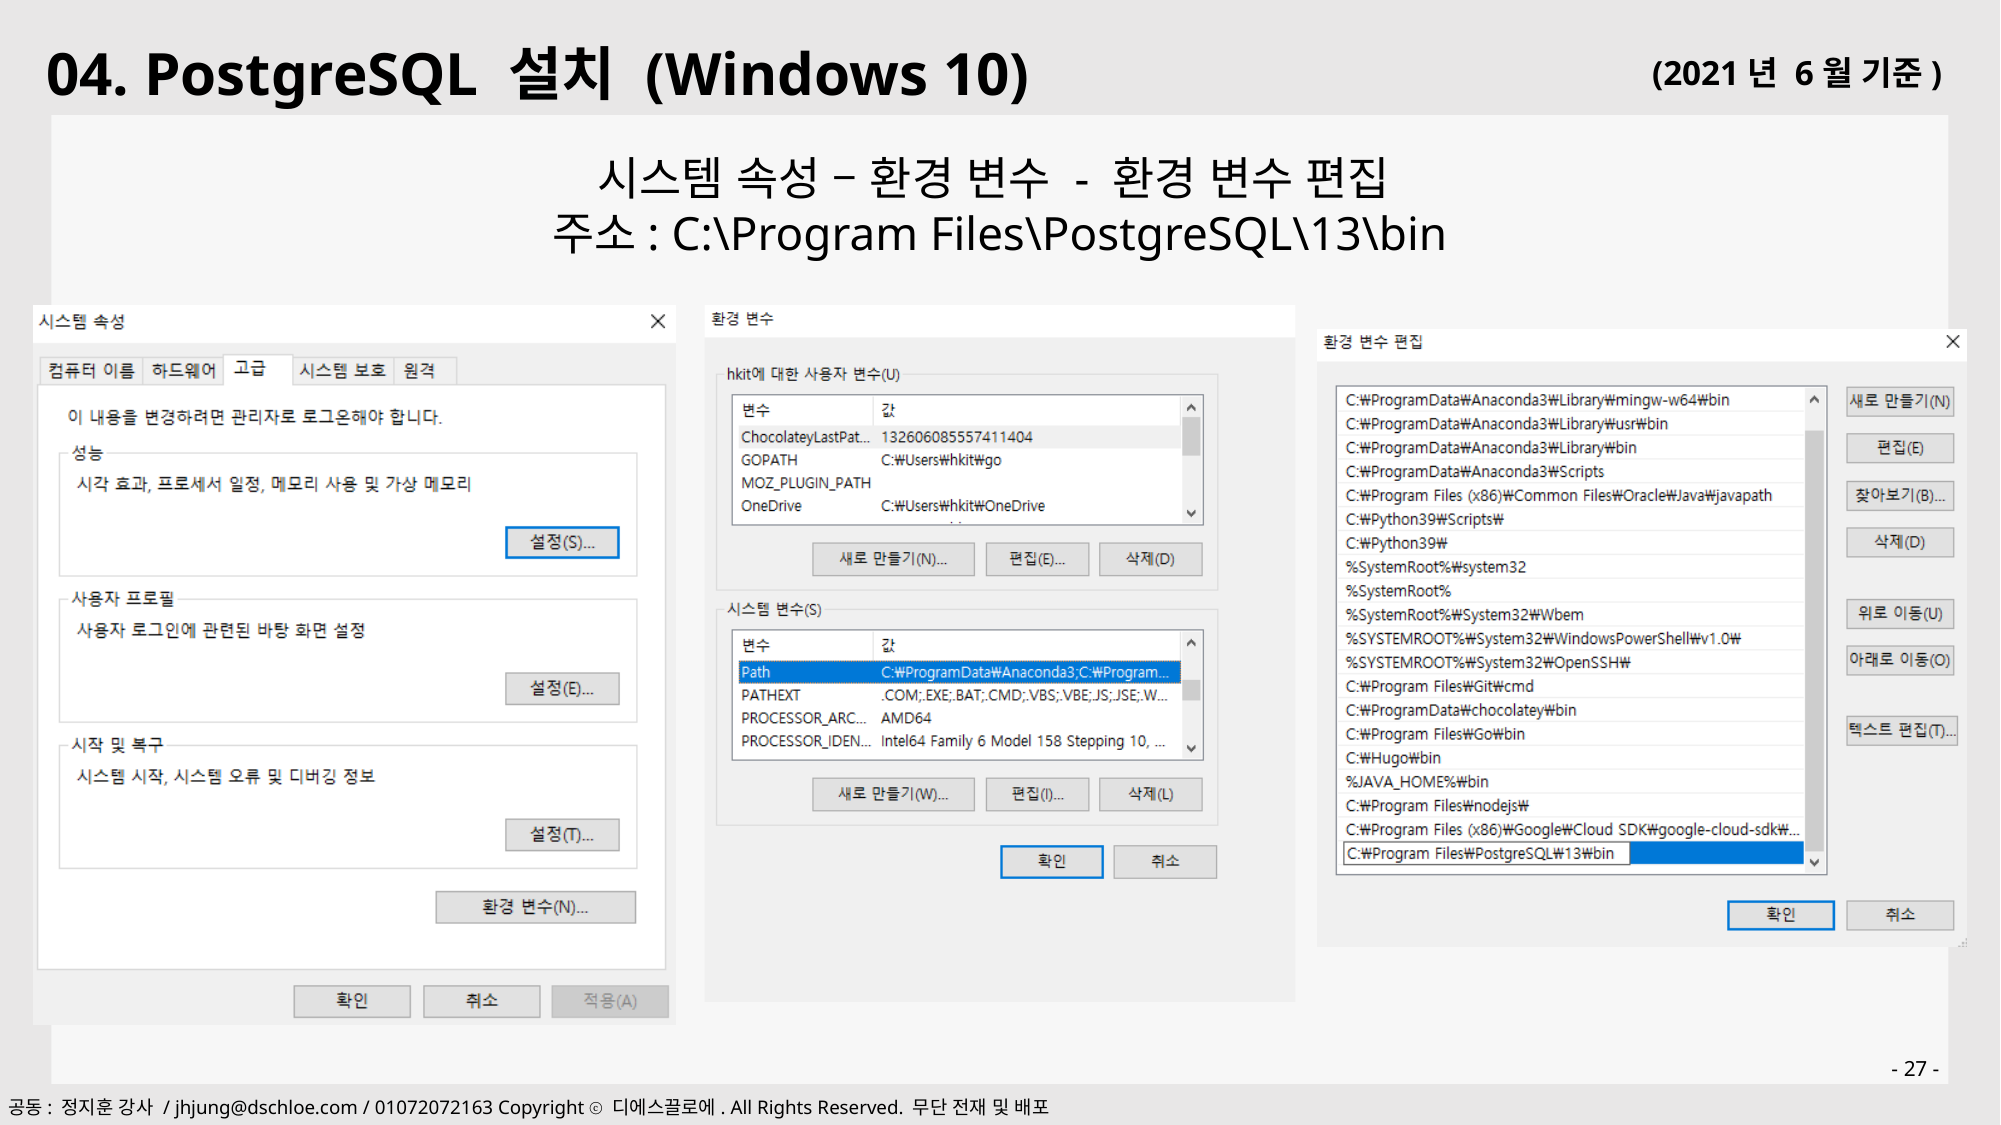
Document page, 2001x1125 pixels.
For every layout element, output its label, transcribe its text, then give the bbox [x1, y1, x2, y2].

picture [1317, 329, 1967, 947]
picture [704, 305, 1296, 1002]
text_box (2021년 6월 기준) [1637, 45, 1957, 100]
text_box 04. PostgreSQL 설치 (Windows 10) [31, 30, 1045, 115]
text_box 시스템 속성 – 환경 변수 - 환경 변수 편집 주소: C:\Program Files\PostgreSQL\13\bin [537, 142, 1463, 268]
picture [32, 305, 676, 1025]
slide_number - 27 - [1504, 1039, 1955, 1100]
